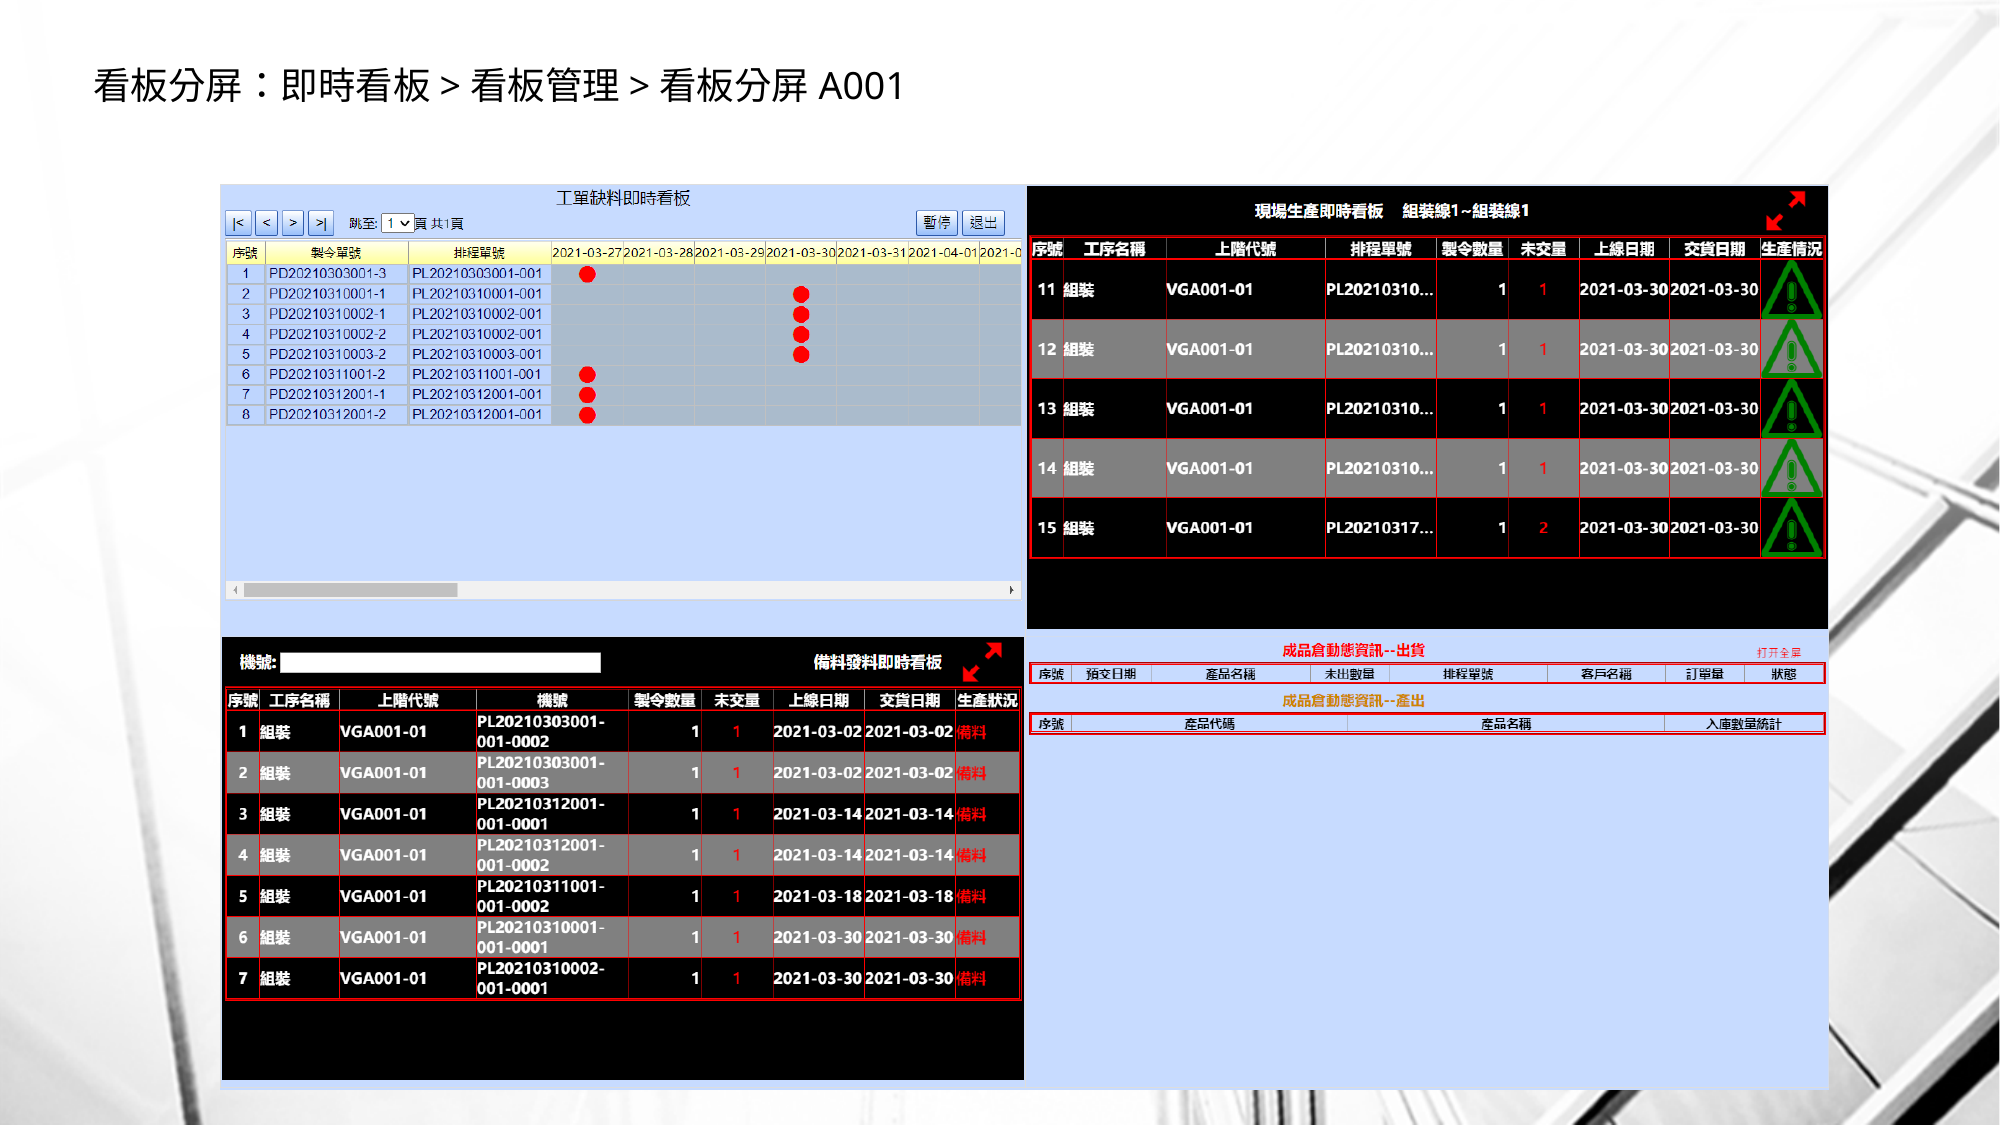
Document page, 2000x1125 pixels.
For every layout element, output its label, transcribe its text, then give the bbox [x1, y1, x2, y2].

picture [0, 0, 2000, 1125]
text_box 看板分屏：即時看板>看板管理>看板分屏A001 [78, 54, 977, 115]
